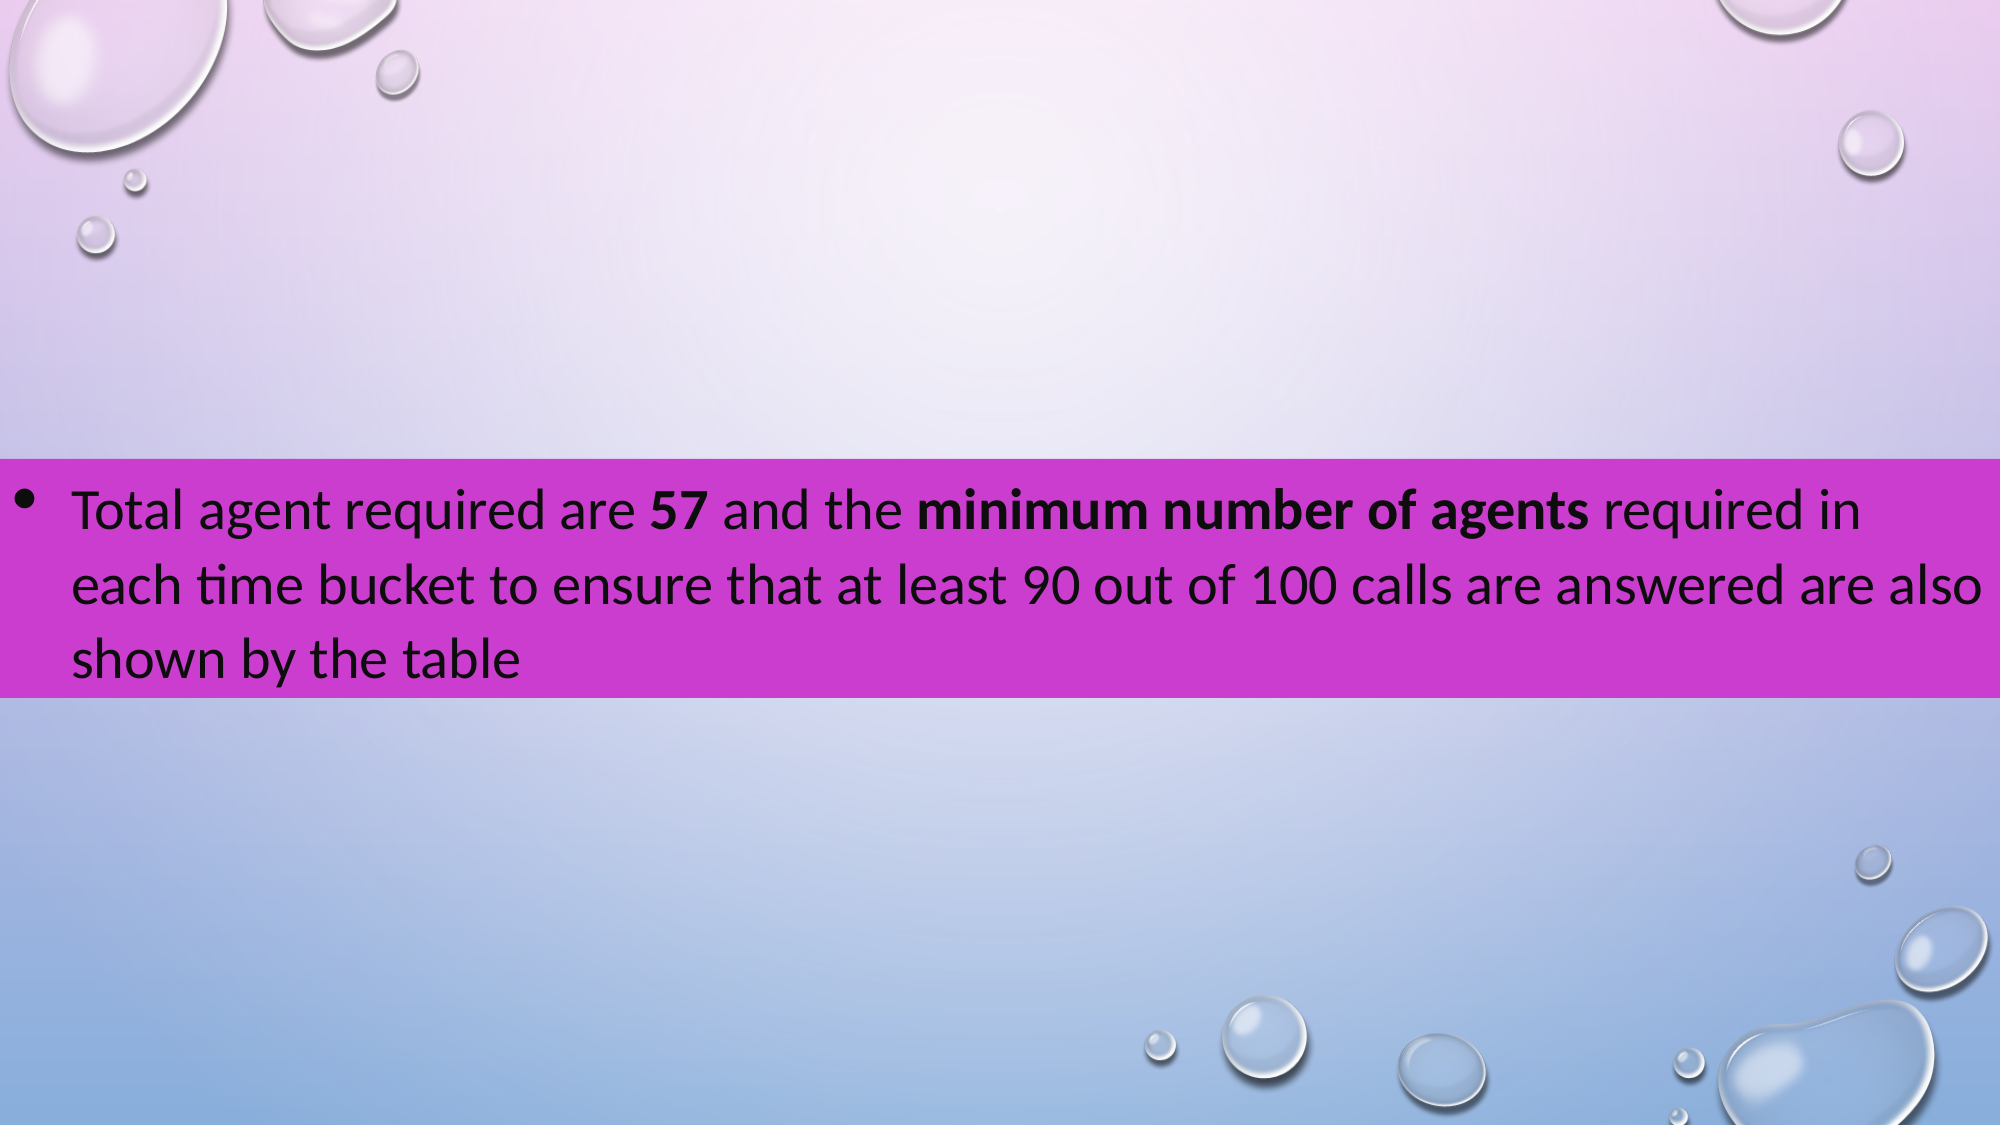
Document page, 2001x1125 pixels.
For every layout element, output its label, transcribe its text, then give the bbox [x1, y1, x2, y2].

picture [0, 698, 2000, 1125]
text_box Total agent required are 57 and the minimum number of agents required in each time bucket to ensure that at least 90 out of 100 calls are answered are also shown by the table [0, 458, 2000, 698]
picture [0, 0, 2000, 458]
